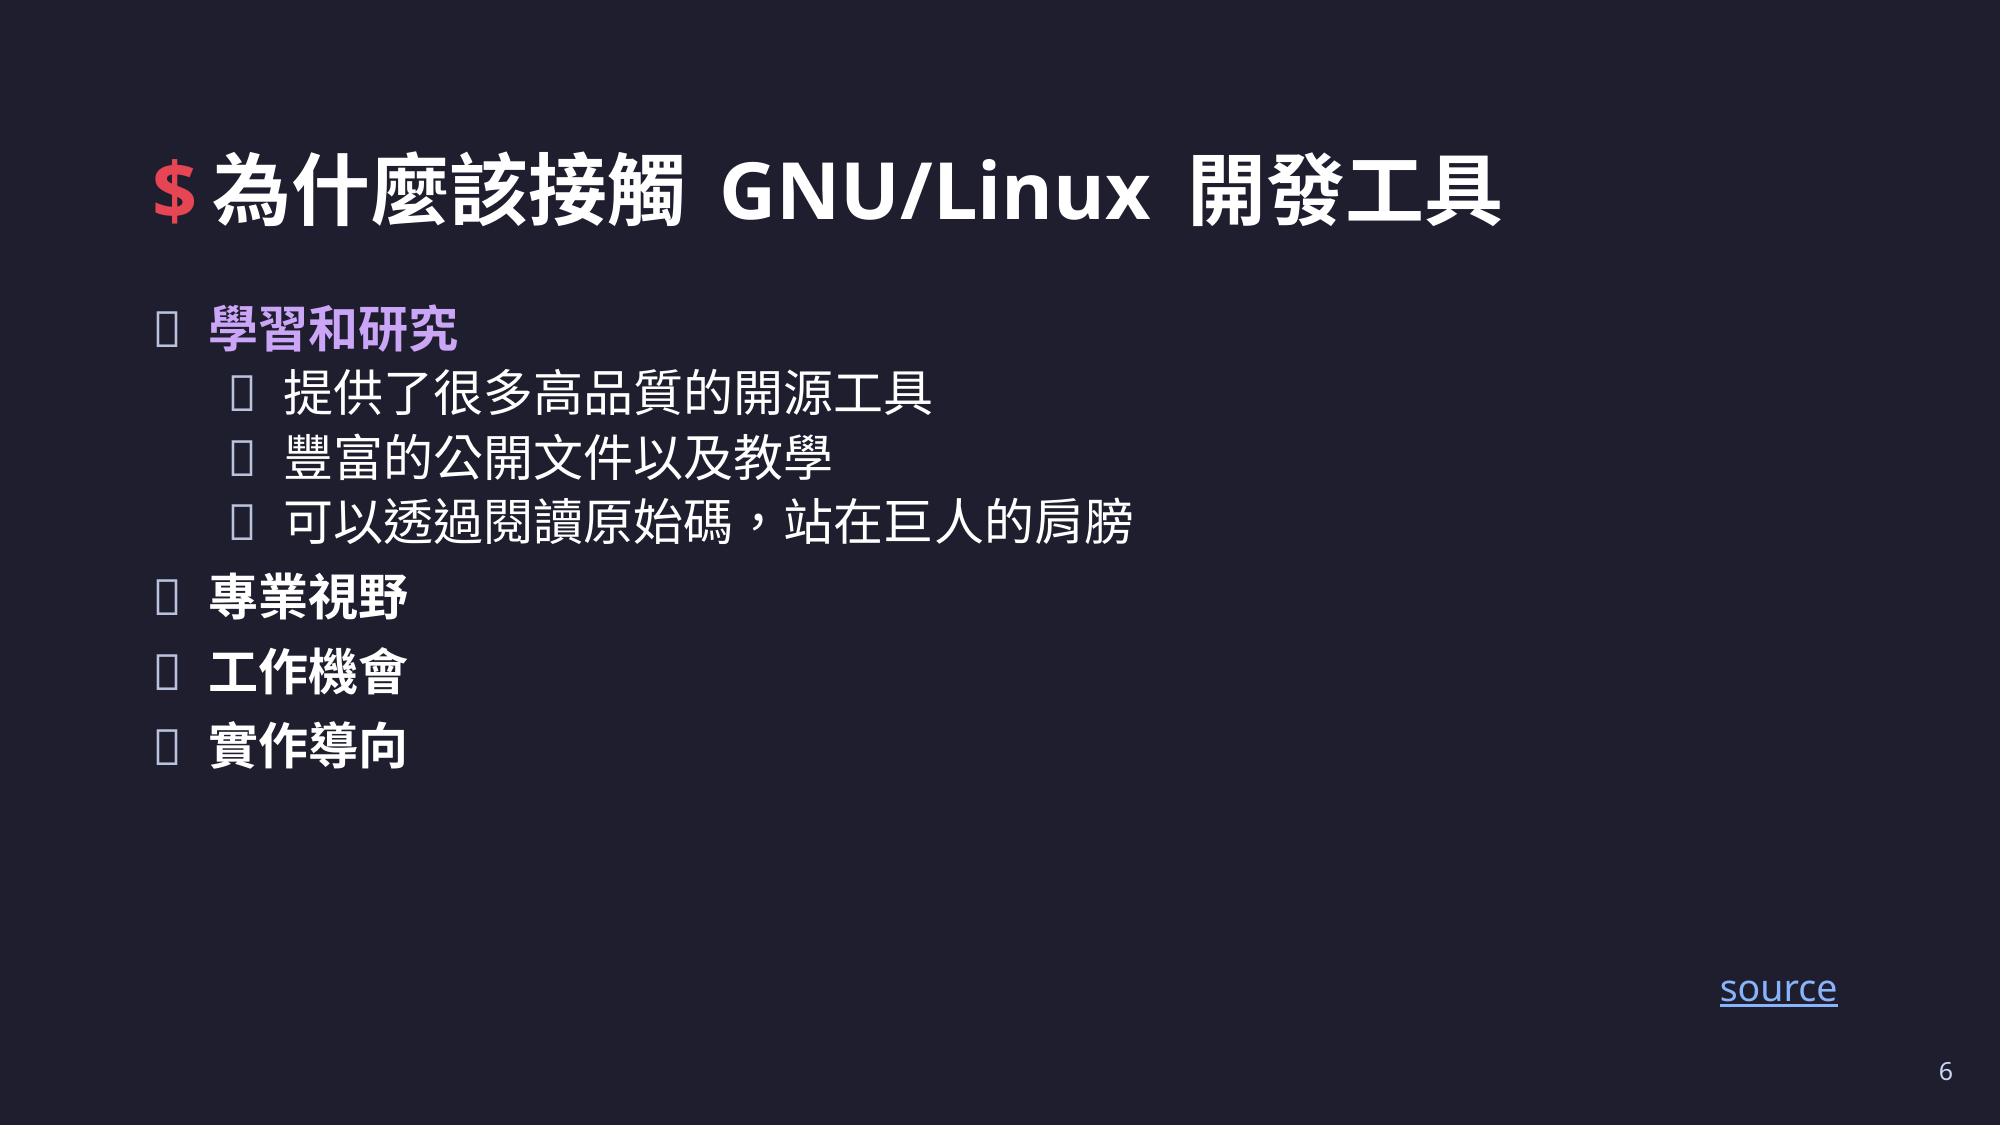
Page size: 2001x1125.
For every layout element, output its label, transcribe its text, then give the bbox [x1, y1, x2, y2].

list 學習和研究 提供了很多高品質的開源工具 豐富的公開文件以及教學 可以透過閱讀原始碼，站在巨人的肩膀 專業視野 工作機會 實作導向 [137, 296, 1863, 1014]
title $為什麼該接觸 GNU/Linux 開發工具 [137, 117, 1863, 271]
slide_number 6 [1518, 1042, 1969, 1103]
text_box source [1704, 956, 1853, 1023]
